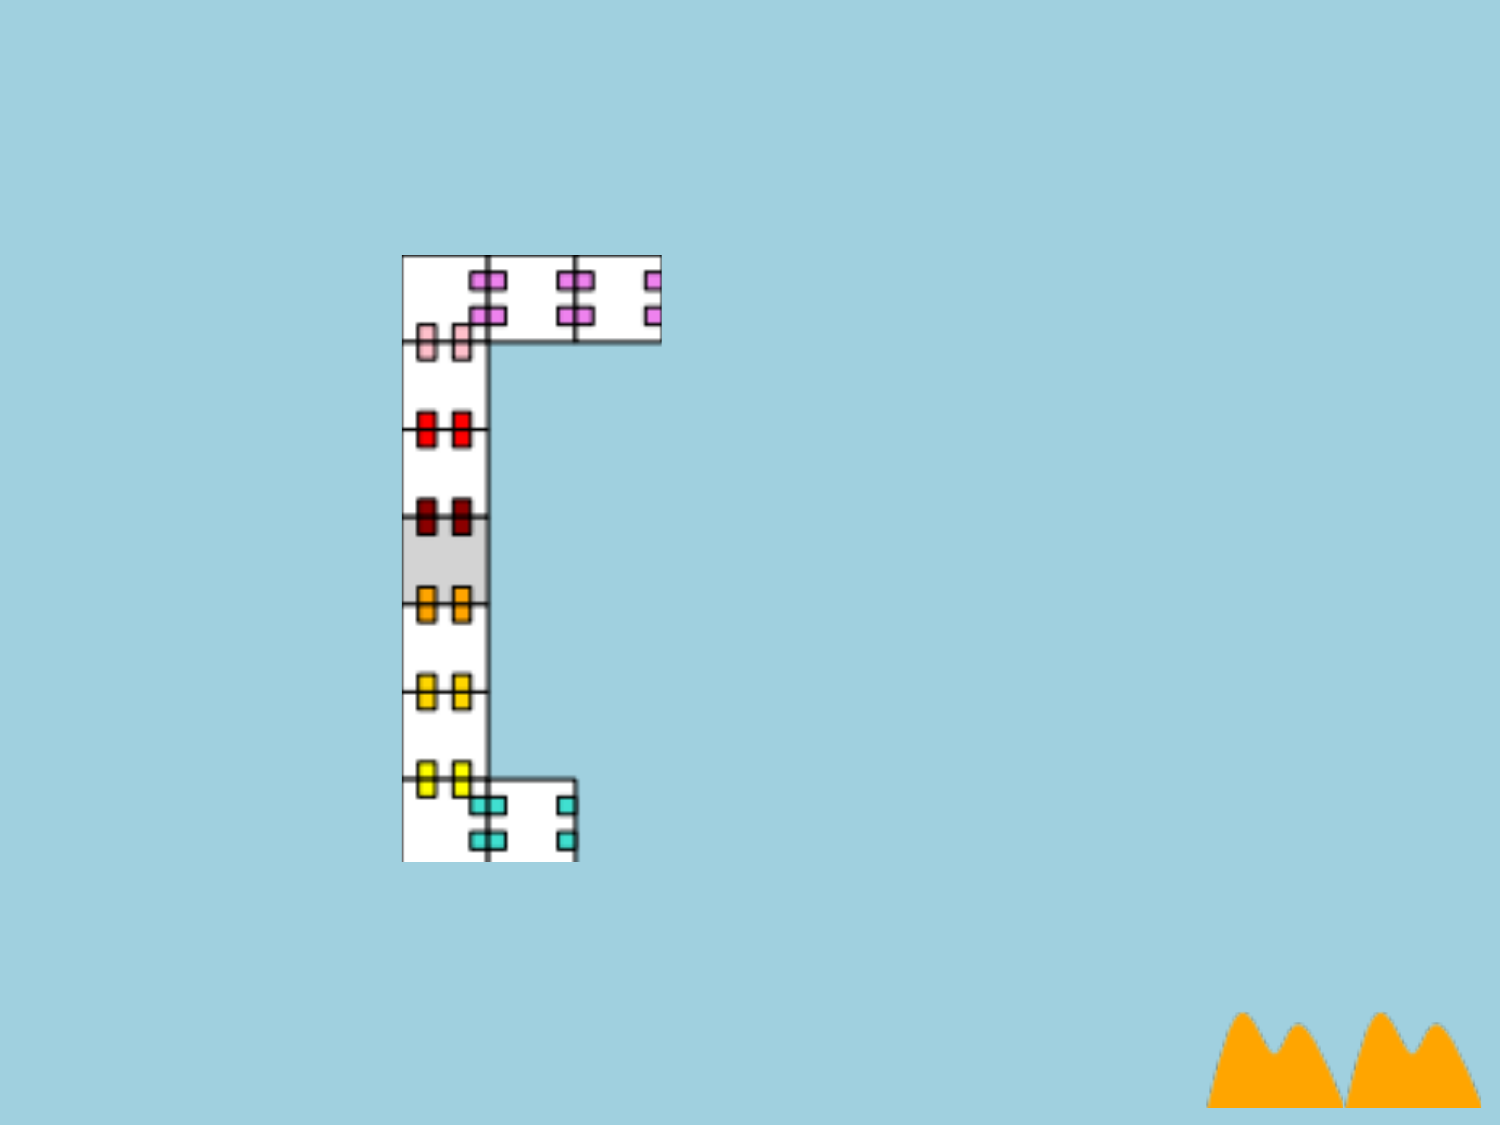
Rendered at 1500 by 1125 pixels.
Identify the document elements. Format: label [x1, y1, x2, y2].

text_box [1204, 1011, 1482, 1108]
picture [401, 255, 662, 863]
